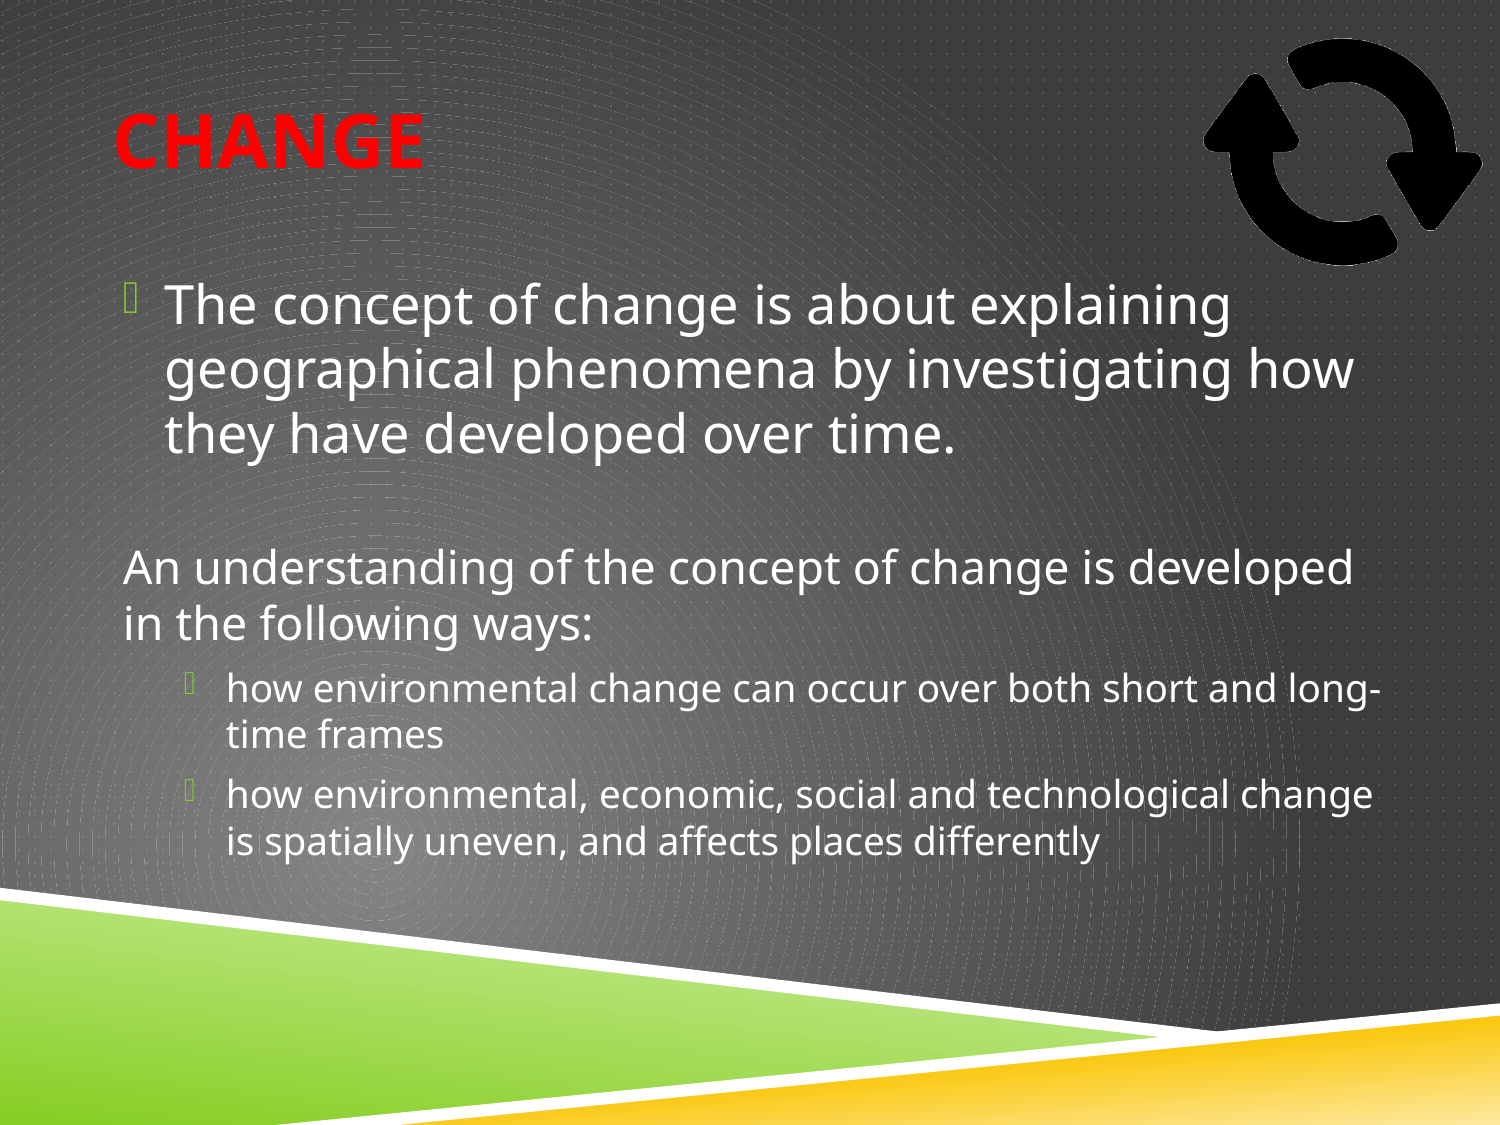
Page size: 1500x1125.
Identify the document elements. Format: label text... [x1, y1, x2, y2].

picture [1189, 24, 1497, 288]
title change [112, 45, 1183, 233]
list The concept of change is about explaining geographical phenomena by investigating how they have developed over time. An understanding of the concept of change is developed in the following ways: how environmental change can occur over both short and long-time frames how environmental, economic, social and technological change is spatially uneven, and affects places differently [112, 262, 1388, 875]
